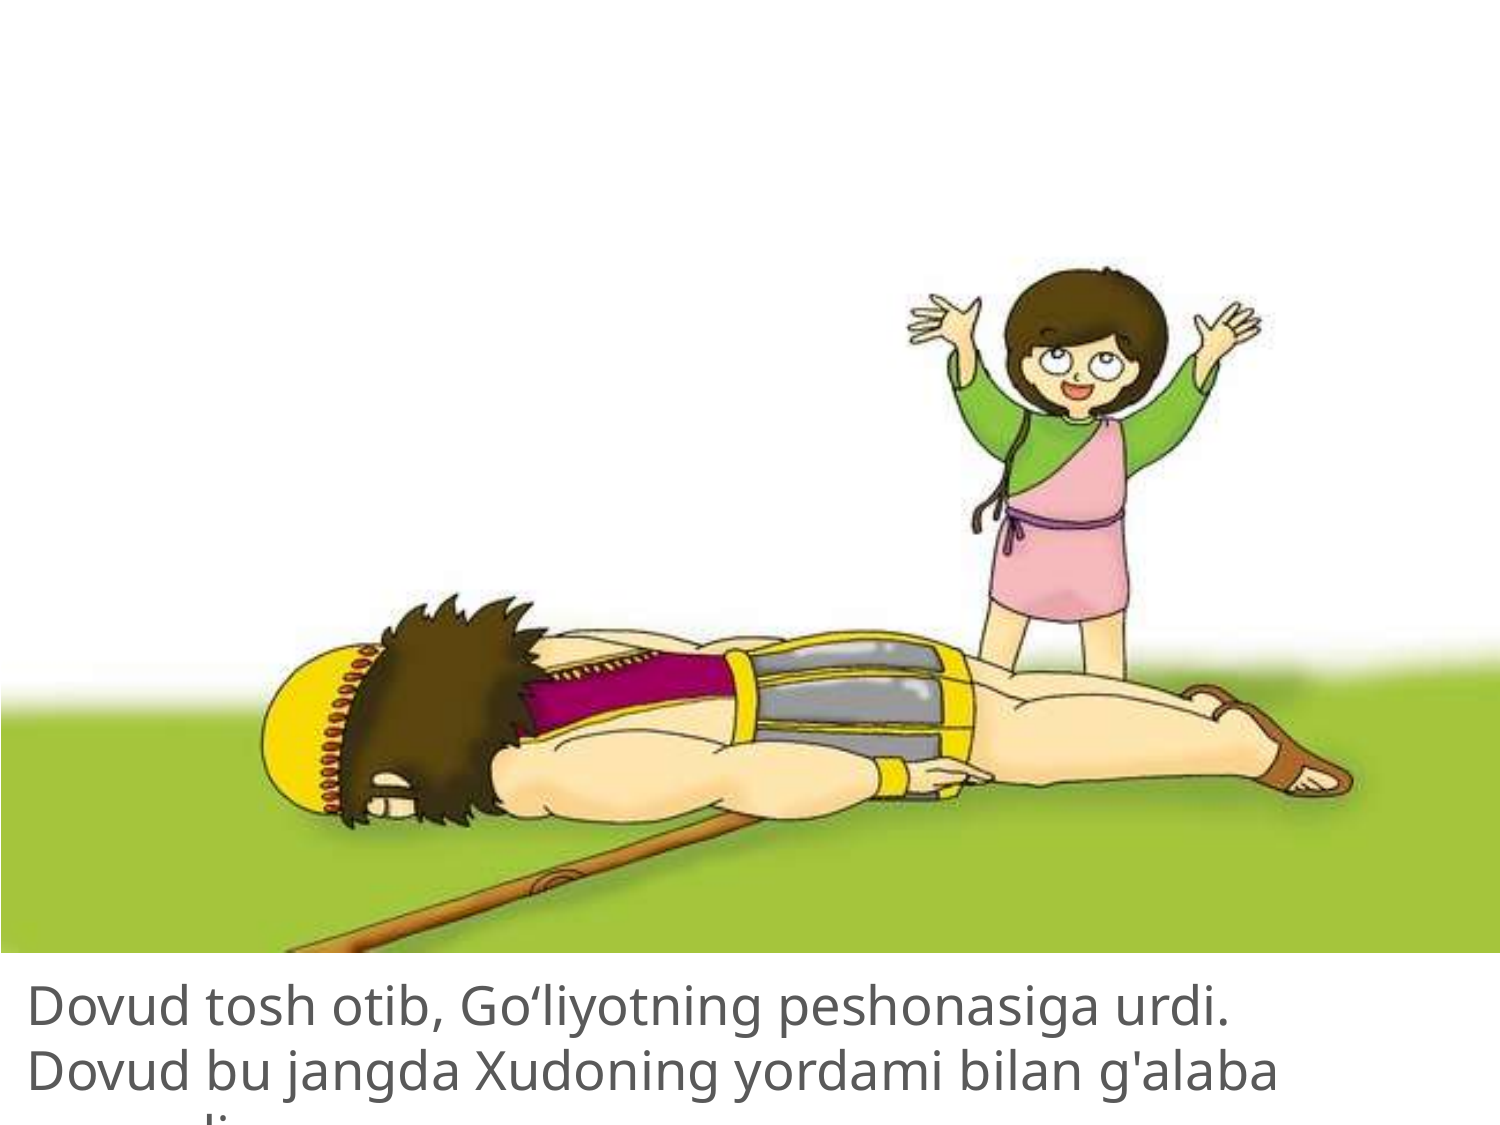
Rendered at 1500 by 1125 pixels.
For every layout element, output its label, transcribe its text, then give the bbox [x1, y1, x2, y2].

picture [1, 0, 1500, 953]
text_box Dovud tosh otib, Go‘liyotning peshonasiga urdi. Dovud bu jangda Xudoning yordami bilan g'alaba qozondi. [11, 964, 1498, 1125]
